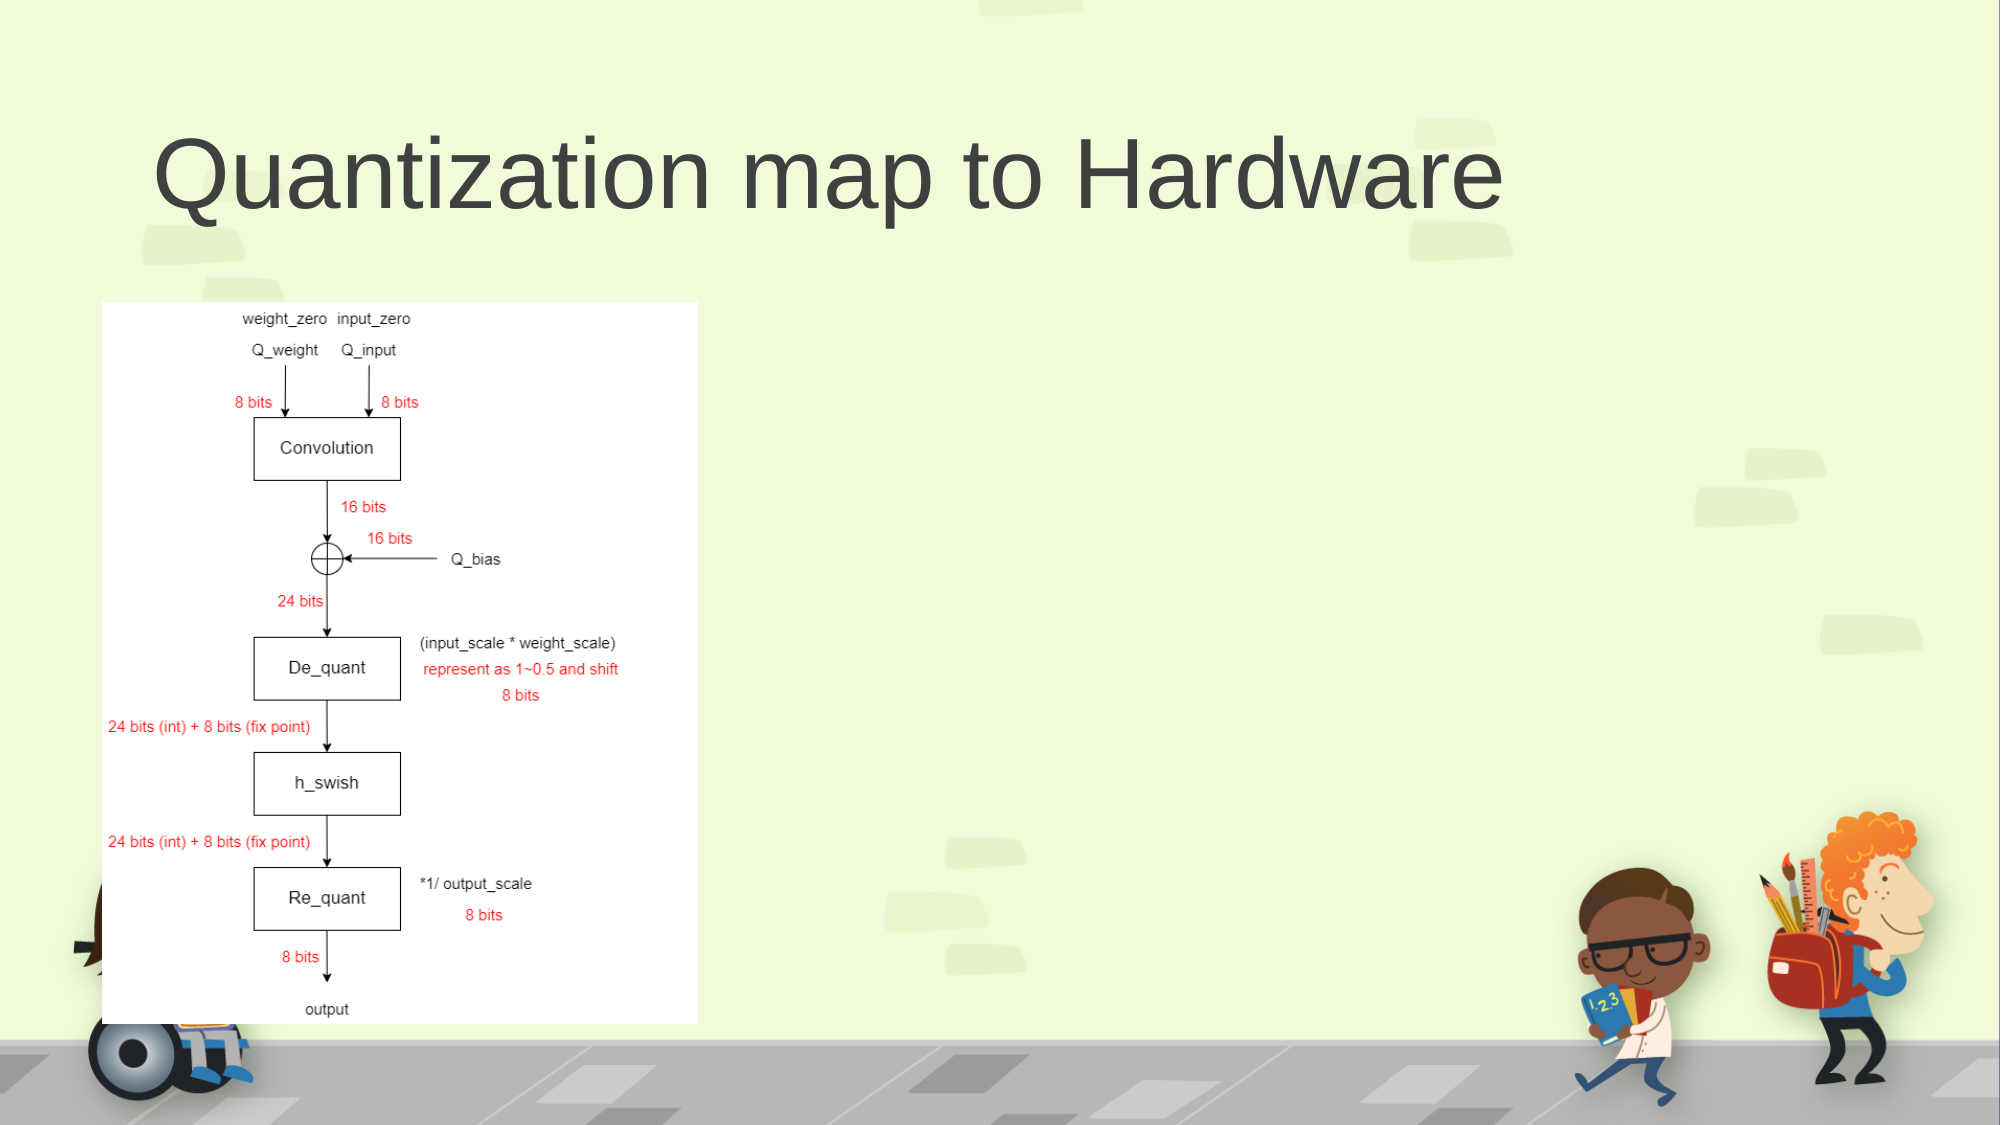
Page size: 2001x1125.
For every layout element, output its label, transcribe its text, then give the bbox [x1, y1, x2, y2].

title Quantization map to Hardware [137, 59, 1750, 238]
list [102, 302, 698, 1024]
picture [0, 0, 2000, 1125]
